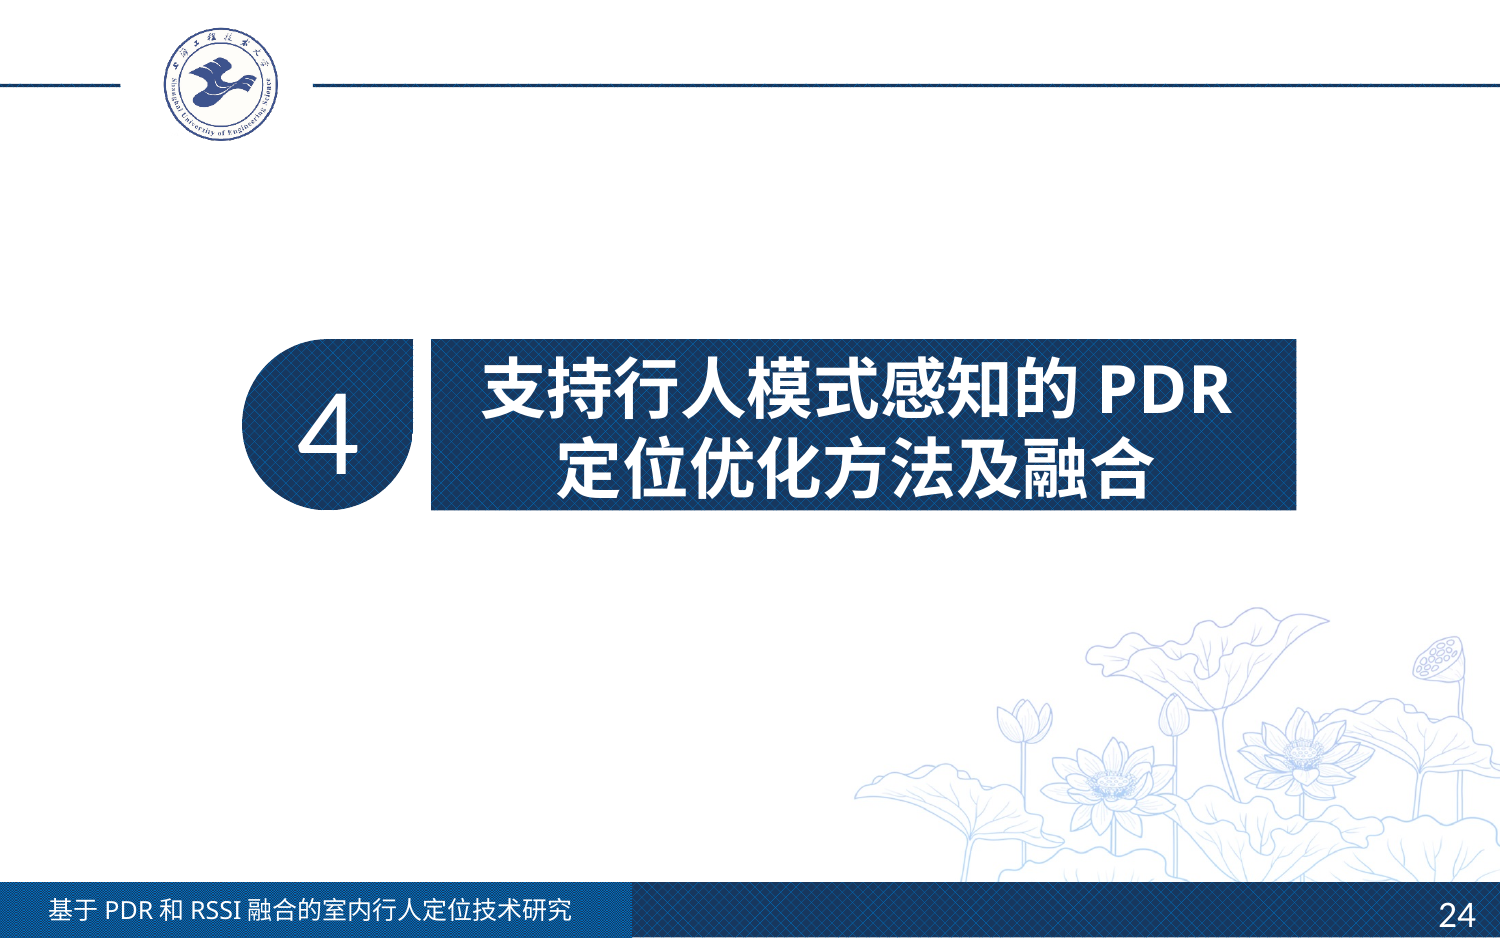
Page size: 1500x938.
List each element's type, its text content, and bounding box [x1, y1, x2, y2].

text_box 支持行人模式感知的PDR 定位优化方法及融合 [430, 339, 1282, 635]
picture [0, 0, 1500, 938]
text_box 4 [239, 337, 416, 513]
text_box [429, 337, 1299, 512]
slide_number 24 [1423, 882, 1495, 933]
